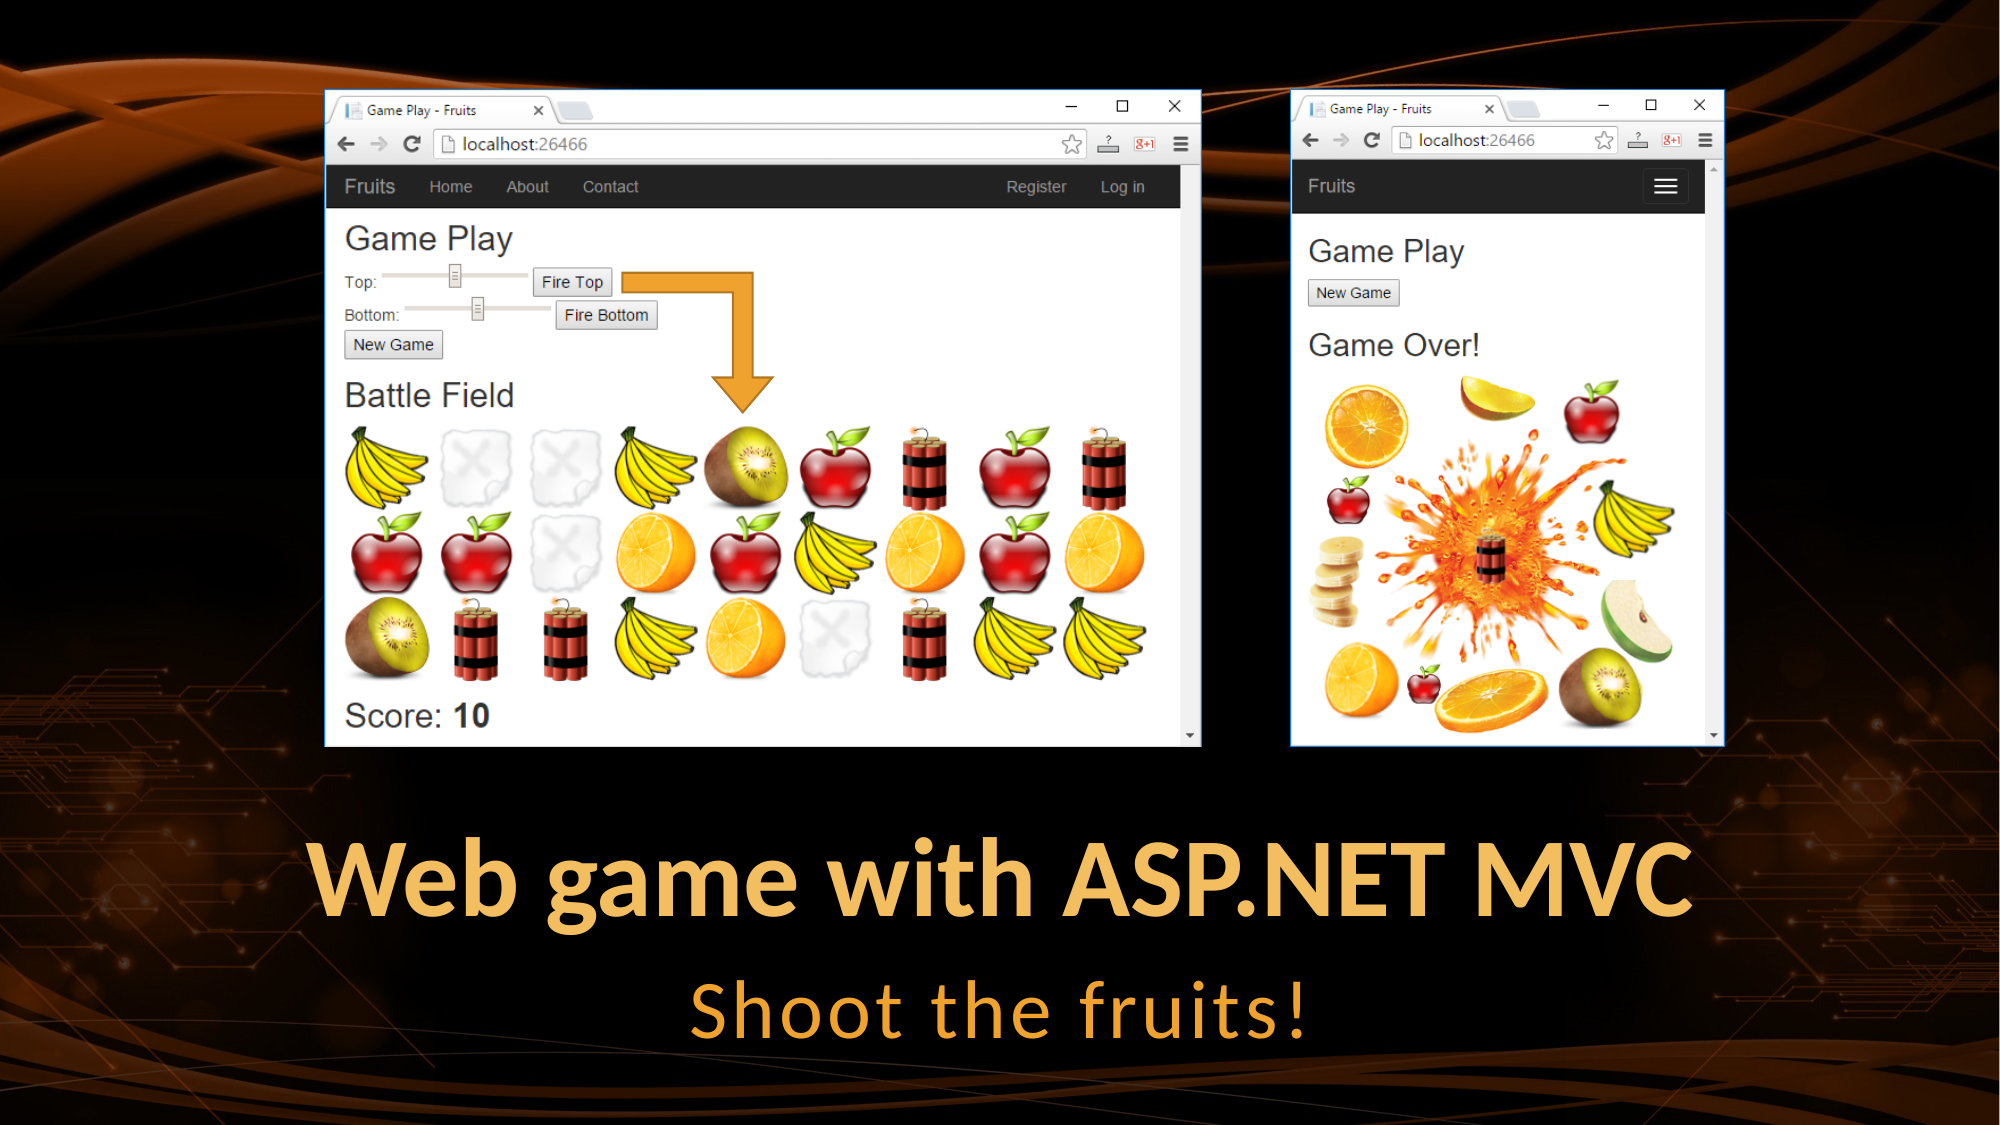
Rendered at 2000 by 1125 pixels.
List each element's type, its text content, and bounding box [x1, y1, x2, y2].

list Shoot the fruits! [149, 944, 1850, 1062]
picture [0, 0, 2000, 1125]
title Web game with ASP.NET MVC [149, 812, 1850, 944]
